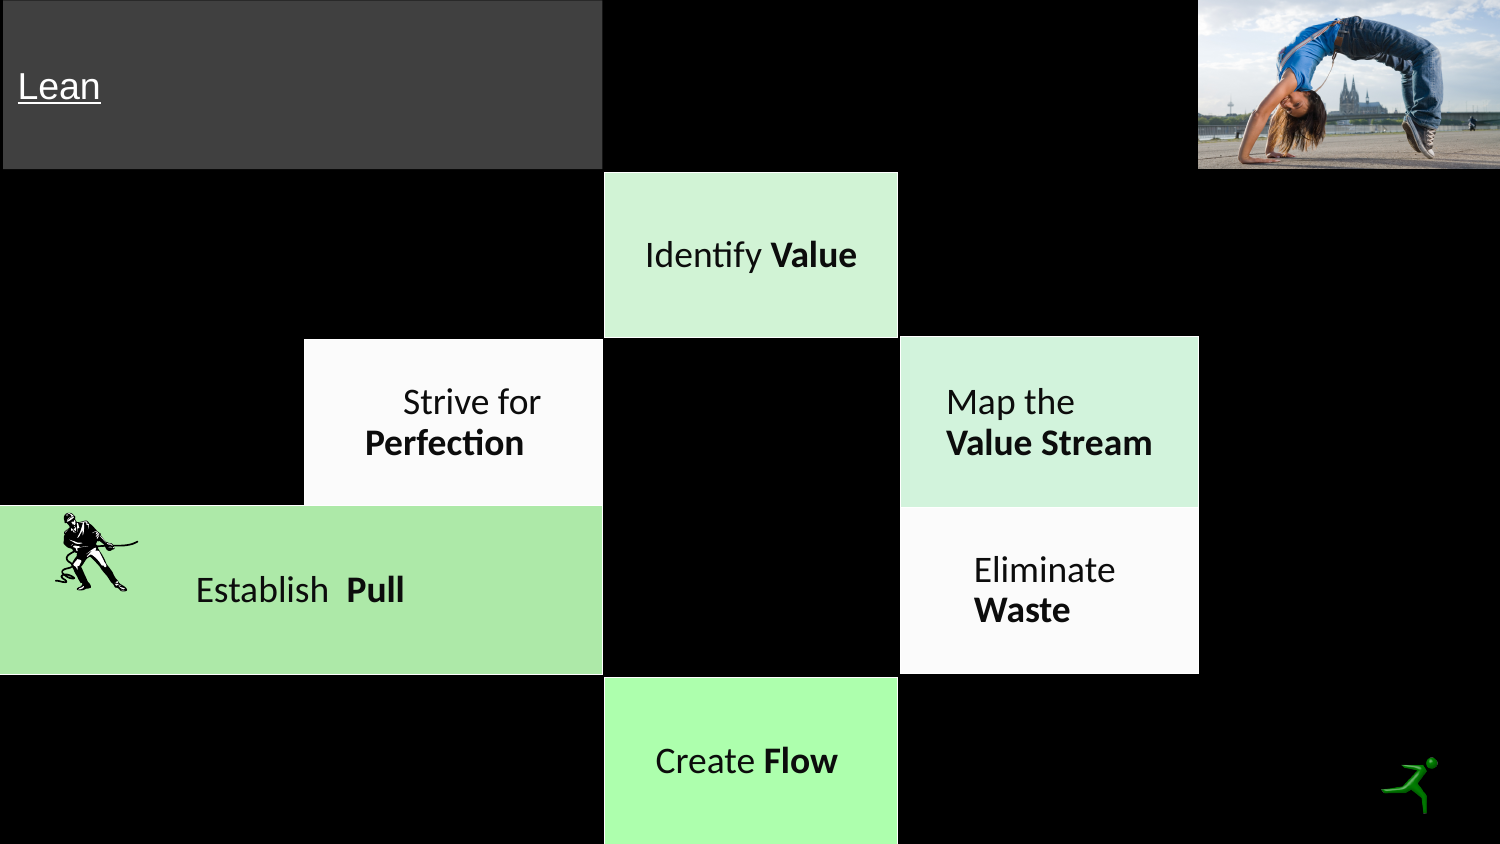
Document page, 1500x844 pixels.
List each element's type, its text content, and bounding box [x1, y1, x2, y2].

text_box Create Flow [604, 677, 898, 844]
text_box Strive for Perfection [304, 339, 603, 505]
text_box Identify Value [604, 172, 898, 338]
text_box Lean [3, 0, 603, 170]
text_box Map the Value Stream [900, 336, 1199, 507]
picture [1198, 0, 1500, 169]
text_box Eliminate Waste [900, 507, 1199, 674]
picture [54, 511, 139, 592]
picture [1366, 742, 1452, 829]
text_box Establish Pull [0, 505, 603, 675]
